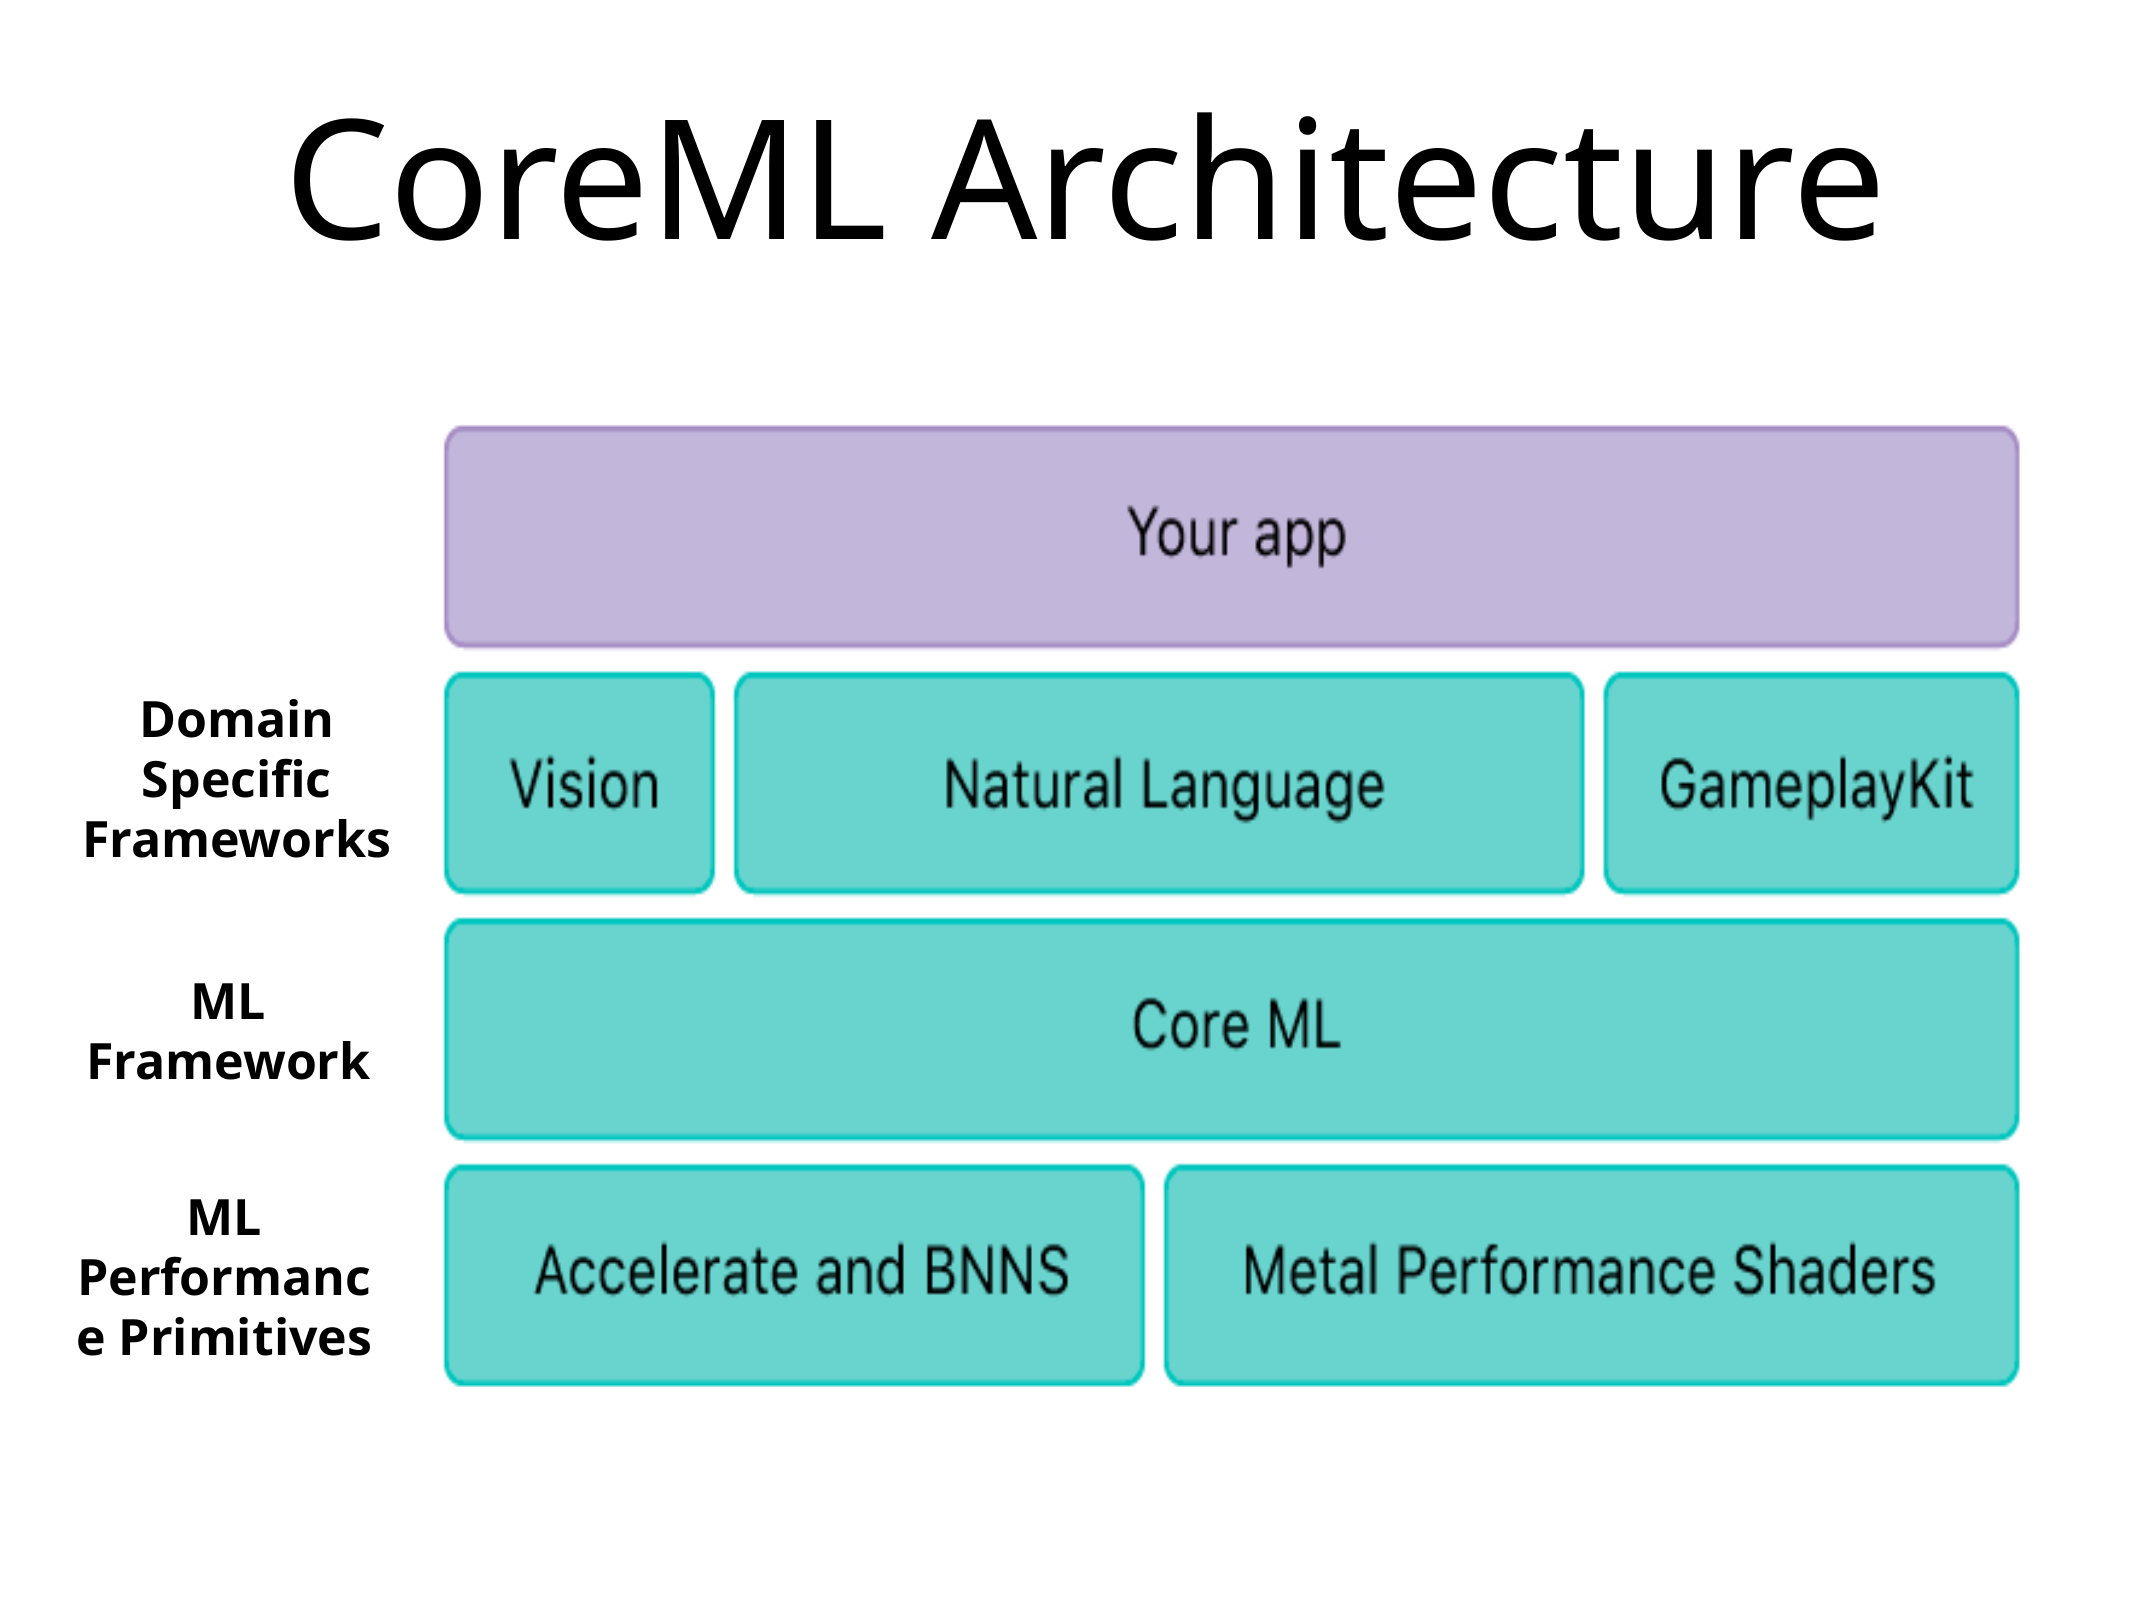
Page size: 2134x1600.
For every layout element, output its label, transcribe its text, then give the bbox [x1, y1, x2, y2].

picture [416, 390, 2049, 1424]
title CoreML Architecture [76, 52, 2096, 282]
text_box ML Performance Primitives [53, 1176, 395, 1374]
text_box Domain Specific Frameworks [66, 678, 407, 876]
text_box ML Framework [58, 960, 399, 1098]
